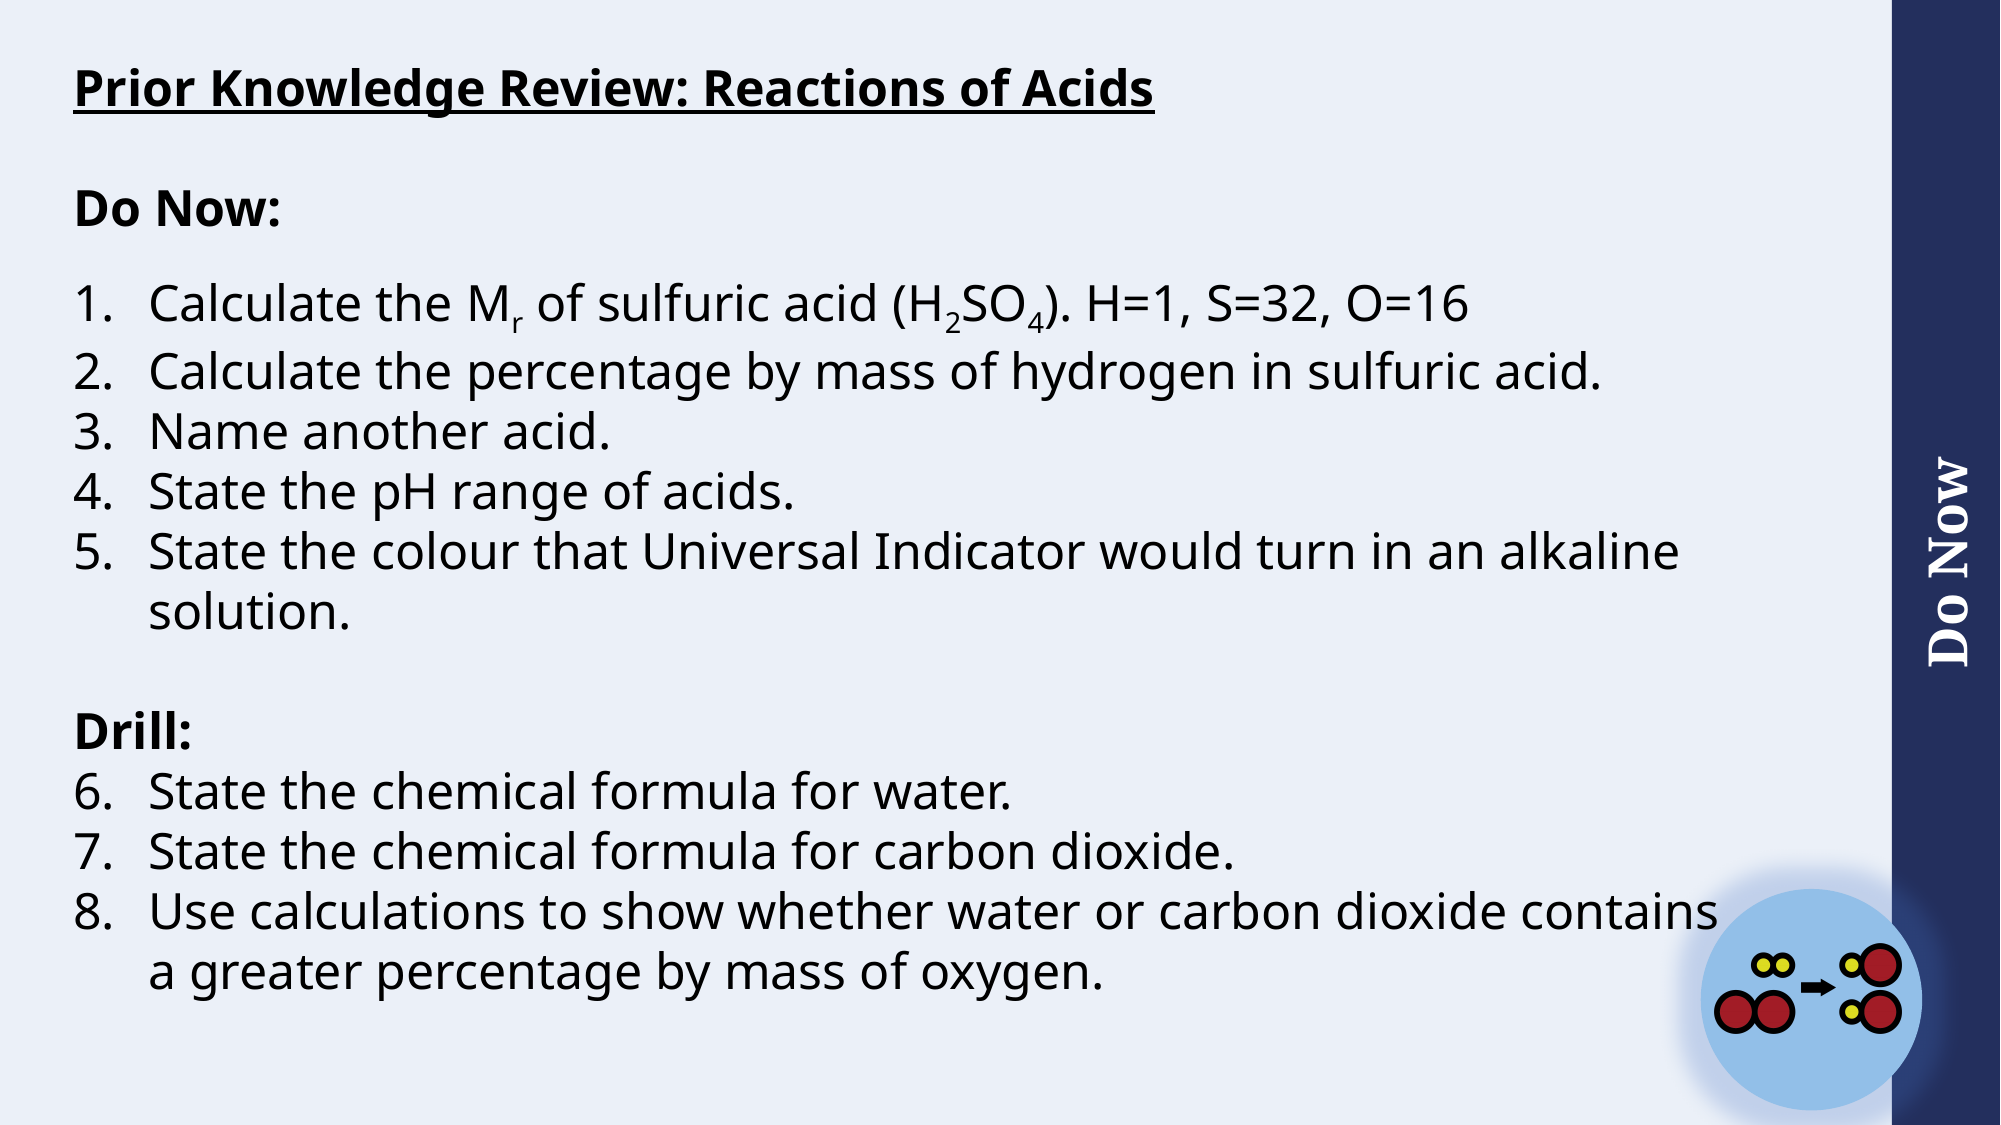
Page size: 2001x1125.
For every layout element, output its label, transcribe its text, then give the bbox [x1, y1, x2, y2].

picture [1714, 943, 1902, 1034]
text_box Prior Knowledge Review: Reactions of Acids Do Now: Calculate the Mr of sulfuric acid (H2SO4). H=1, S=32, O=16 Calculate the percentage by mass of hydrogen in sulfuric acid. Name another acid. State the pH range of acids. State the colour that Universal Indicator would turn in an alkaline solution. Drill: State the chemical formula for water. State the chemical formula for carbon dioxide. Use calculations to show whether water or carbon dioxide contains a greater percentage by mass of oxygen. [58, 48, 1773, 1007]
